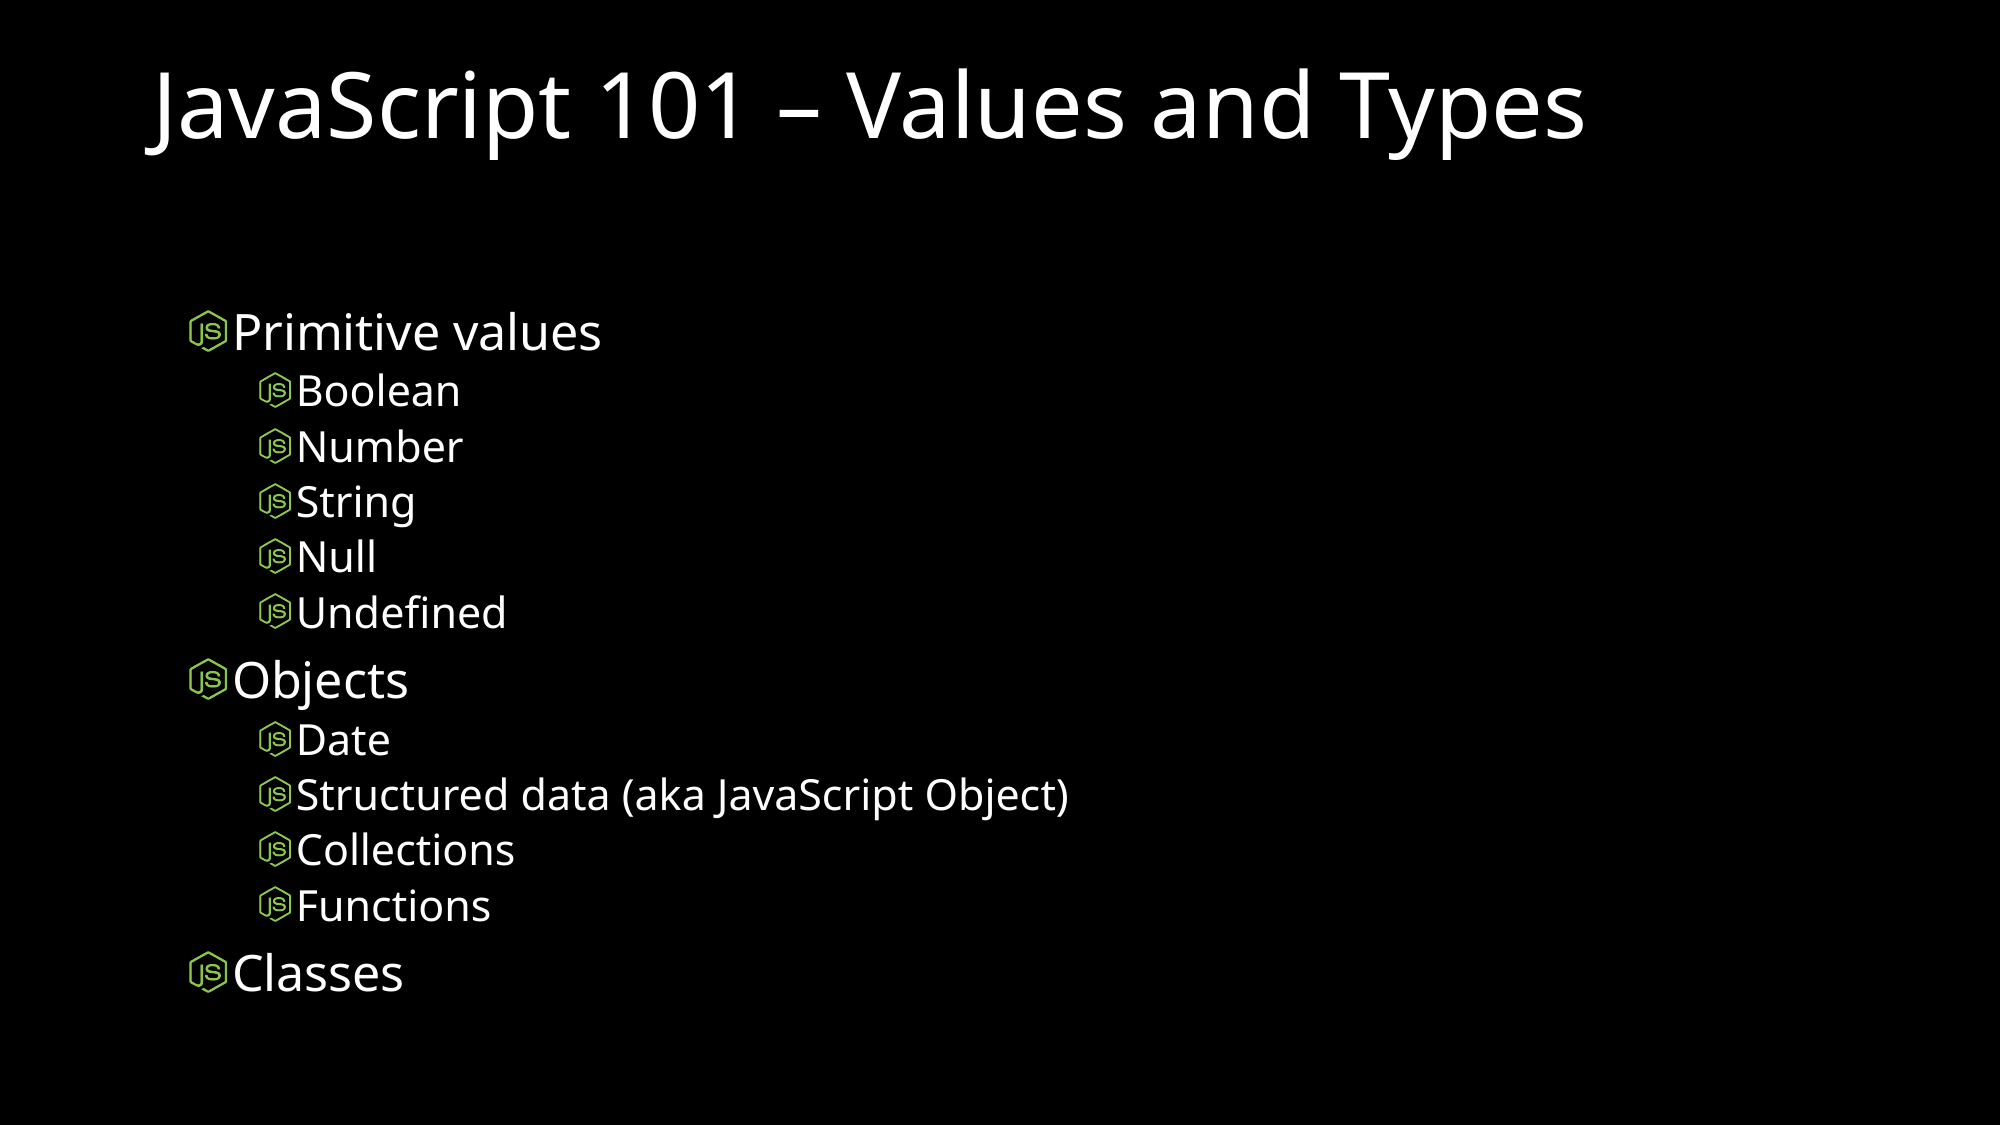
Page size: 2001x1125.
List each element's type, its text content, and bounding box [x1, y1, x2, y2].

picture [259, 721, 302, 757]
list Primitive values Boolean Number String Null Undefined Objects Date Structured data (aka JavaScript Object) Collections Functions Classes [174, 299, 1863, 1014]
picture [259, 776, 302, 812]
picture [259, 372, 302, 408]
picture [259, 538, 302, 574]
picture [259, 483, 302, 519]
picture [259, 593, 302, 629]
picture [189, 658, 240, 700]
picture [259, 831, 302, 867]
picture [259, 428, 302, 464]
picture [259, 886, 302, 922]
title JavaScript 101 – Values and Types [137, 0, 1863, 218]
picture [189, 310, 240, 352]
picture [189, 951, 240, 993]
